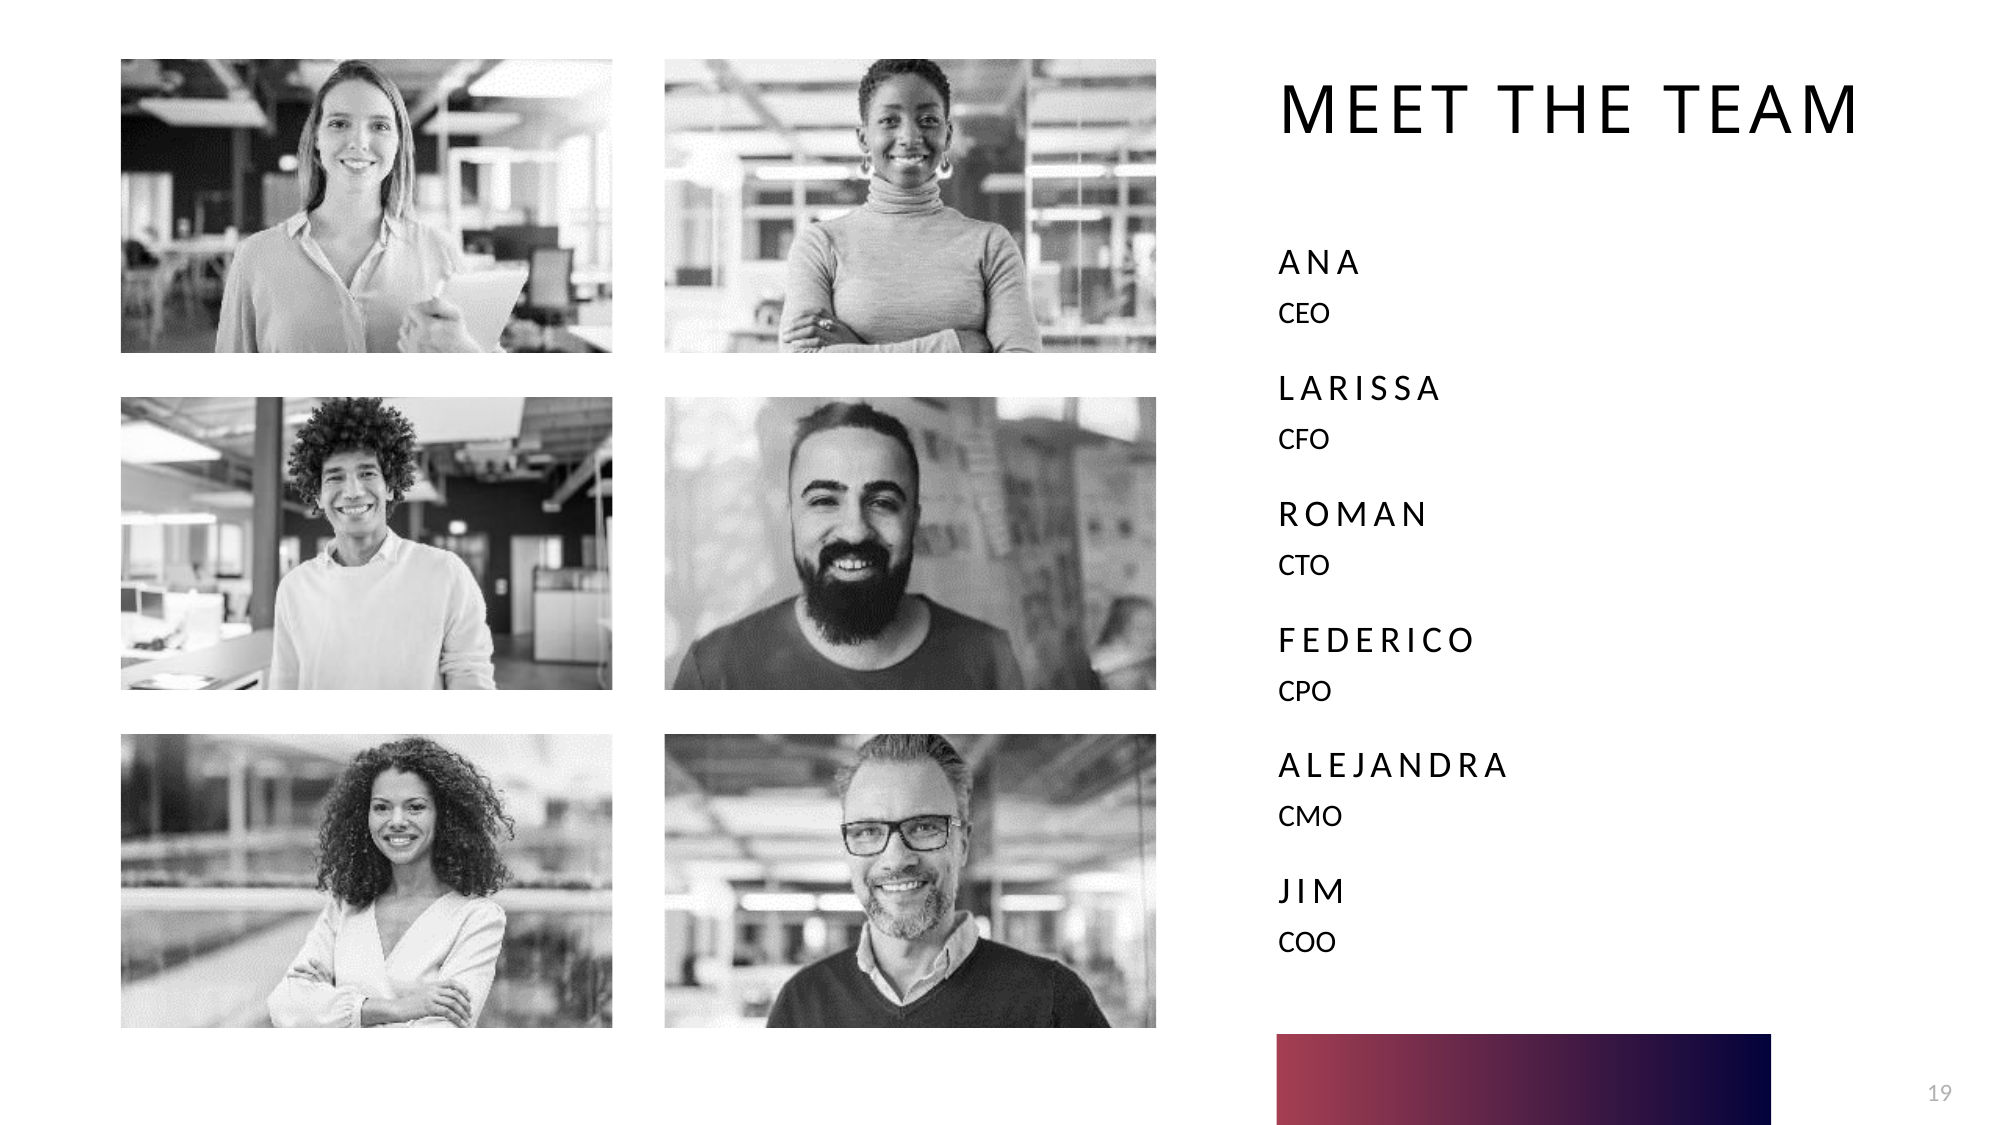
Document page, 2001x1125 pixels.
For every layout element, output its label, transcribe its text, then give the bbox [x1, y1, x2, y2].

slide_number 19 [1894, 1061, 1968, 1121]
picture [120, 734, 613, 1028]
picture [664, 59, 1157, 353]
title Meet the team [1278, 59, 1938, 154]
list ANA CEO LARISSA CFO ROMAN CTO FEDERICO CPO ALEJANDRA CMO JIM COO [1278, 207, 1938, 968]
picture [664, 397, 1157, 690]
picture [120, 397, 613, 690]
picture [664, 734, 1157, 1028]
picture [120, 59, 613, 353]
